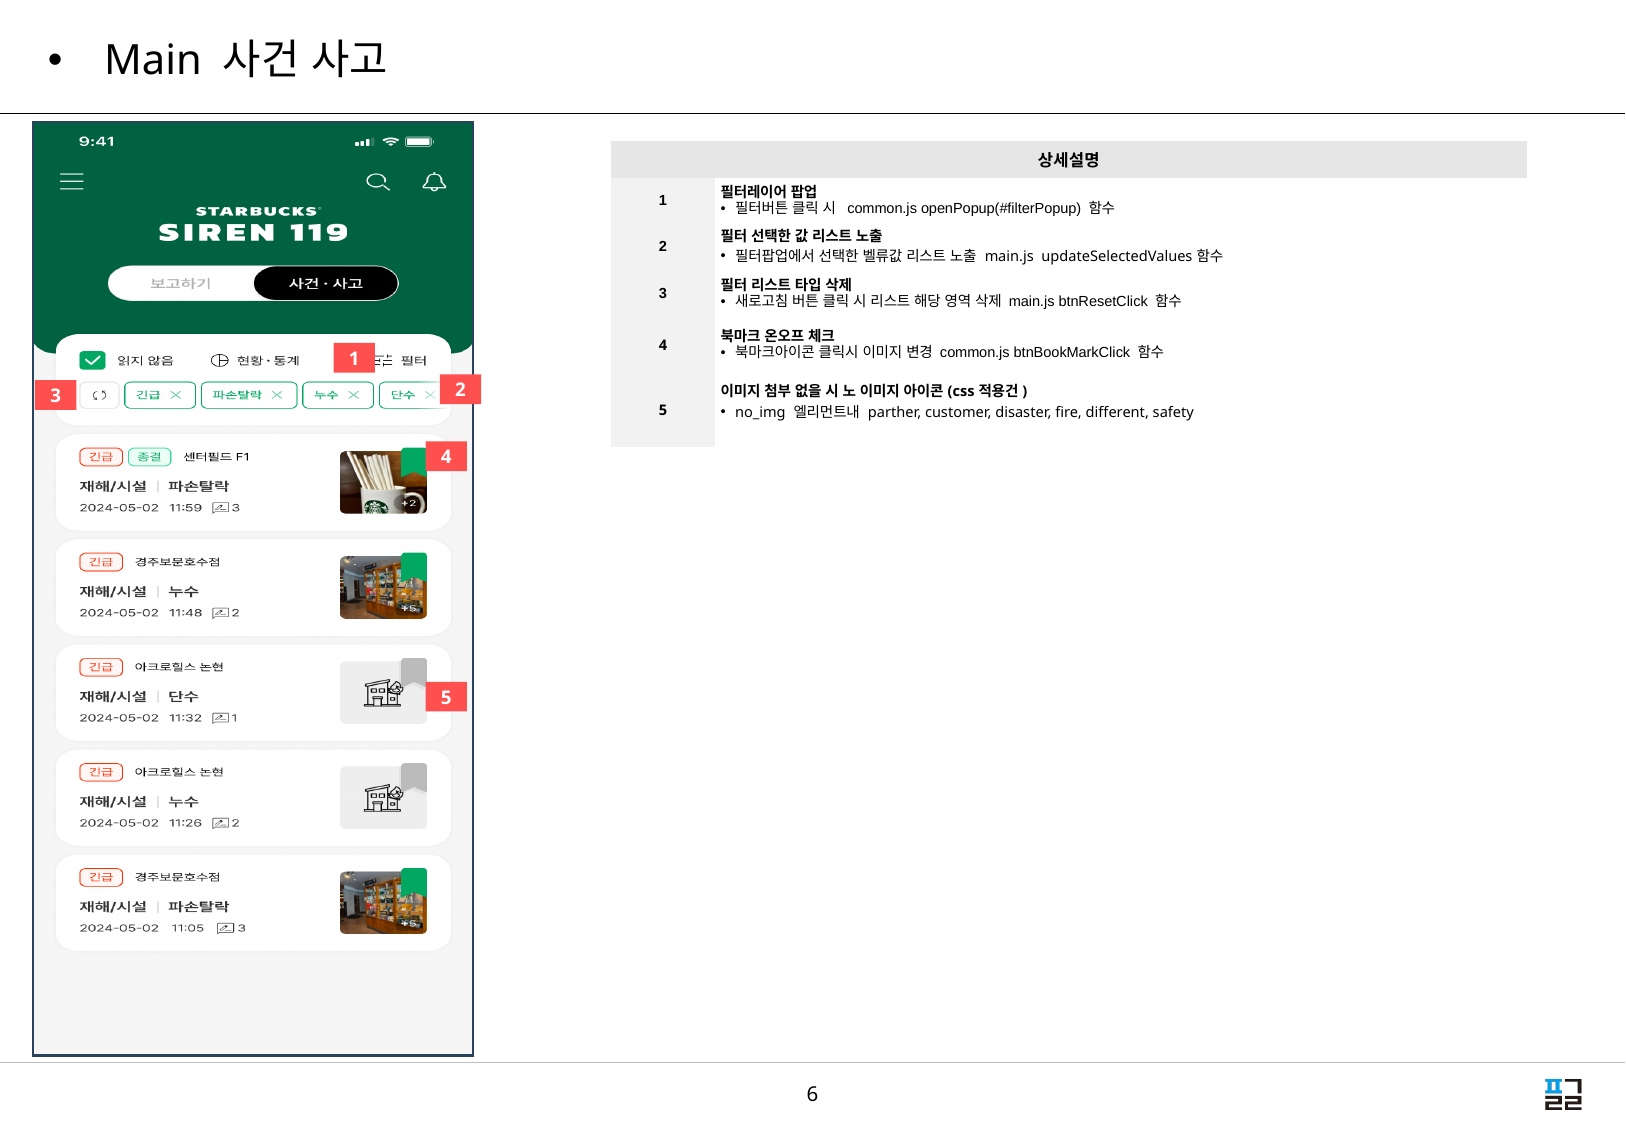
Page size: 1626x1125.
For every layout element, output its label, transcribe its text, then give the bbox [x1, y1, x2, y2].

picture [1543, 1077, 1583, 1112]
table_cell 필터레이어 팝업 필터버튼 클릭 시 common.js openPopup(#filterPopup) 함수 [715, 178, 1527, 222]
text_box 4 [425, 441, 467, 472]
table_cell 4 [611, 316, 715, 373]
text_box 5 [425, 681, 467, 712]
text_box 2 [439, 374, 482, 405]
text_box 1 [333, 342, 375, 373]
table_cell 필터 리스트 타입 삭제 새로고침 버튼 클릭 시 리스트 해당 영역 삭제 main.js btnResetClick 함수 [715, 271, 1527, 316]
table_cell 3 [611, 271, 715, 316]
text_box 3 [34, 380, 77, 410]
table_cell 2 [611, 222, 715, 271]
table_cell 북마크 온오프 체크 북마크아이콘 클릭시 이미지 변경 common.js btnBookMarkClick 함수 [715, 316, 1527, 373]
table_cell 필터 선택한 값 리스트 노출 필터팝업에서 선택한 벨류값 리스트 노출 main.js updateSelectedValues함수 [715, 222, 1527, 271]
list Main 사건 사고 [32, 25, 1123, 97]
table_cell 이미지 첨부 없을 시 노 이미지 아이콘(css적용건) no_img 엘리먼트내 parther, customer, disaster, fire, different, safety [715, 373, 1527, 447]
table_cell 5 [611, 373, 715, 447]
text_box [32, 121, 474, 1057]
table_cell 1 [611, 178, 715, 222]
table_header 상세설명 [611, 141, 1527, 178]
